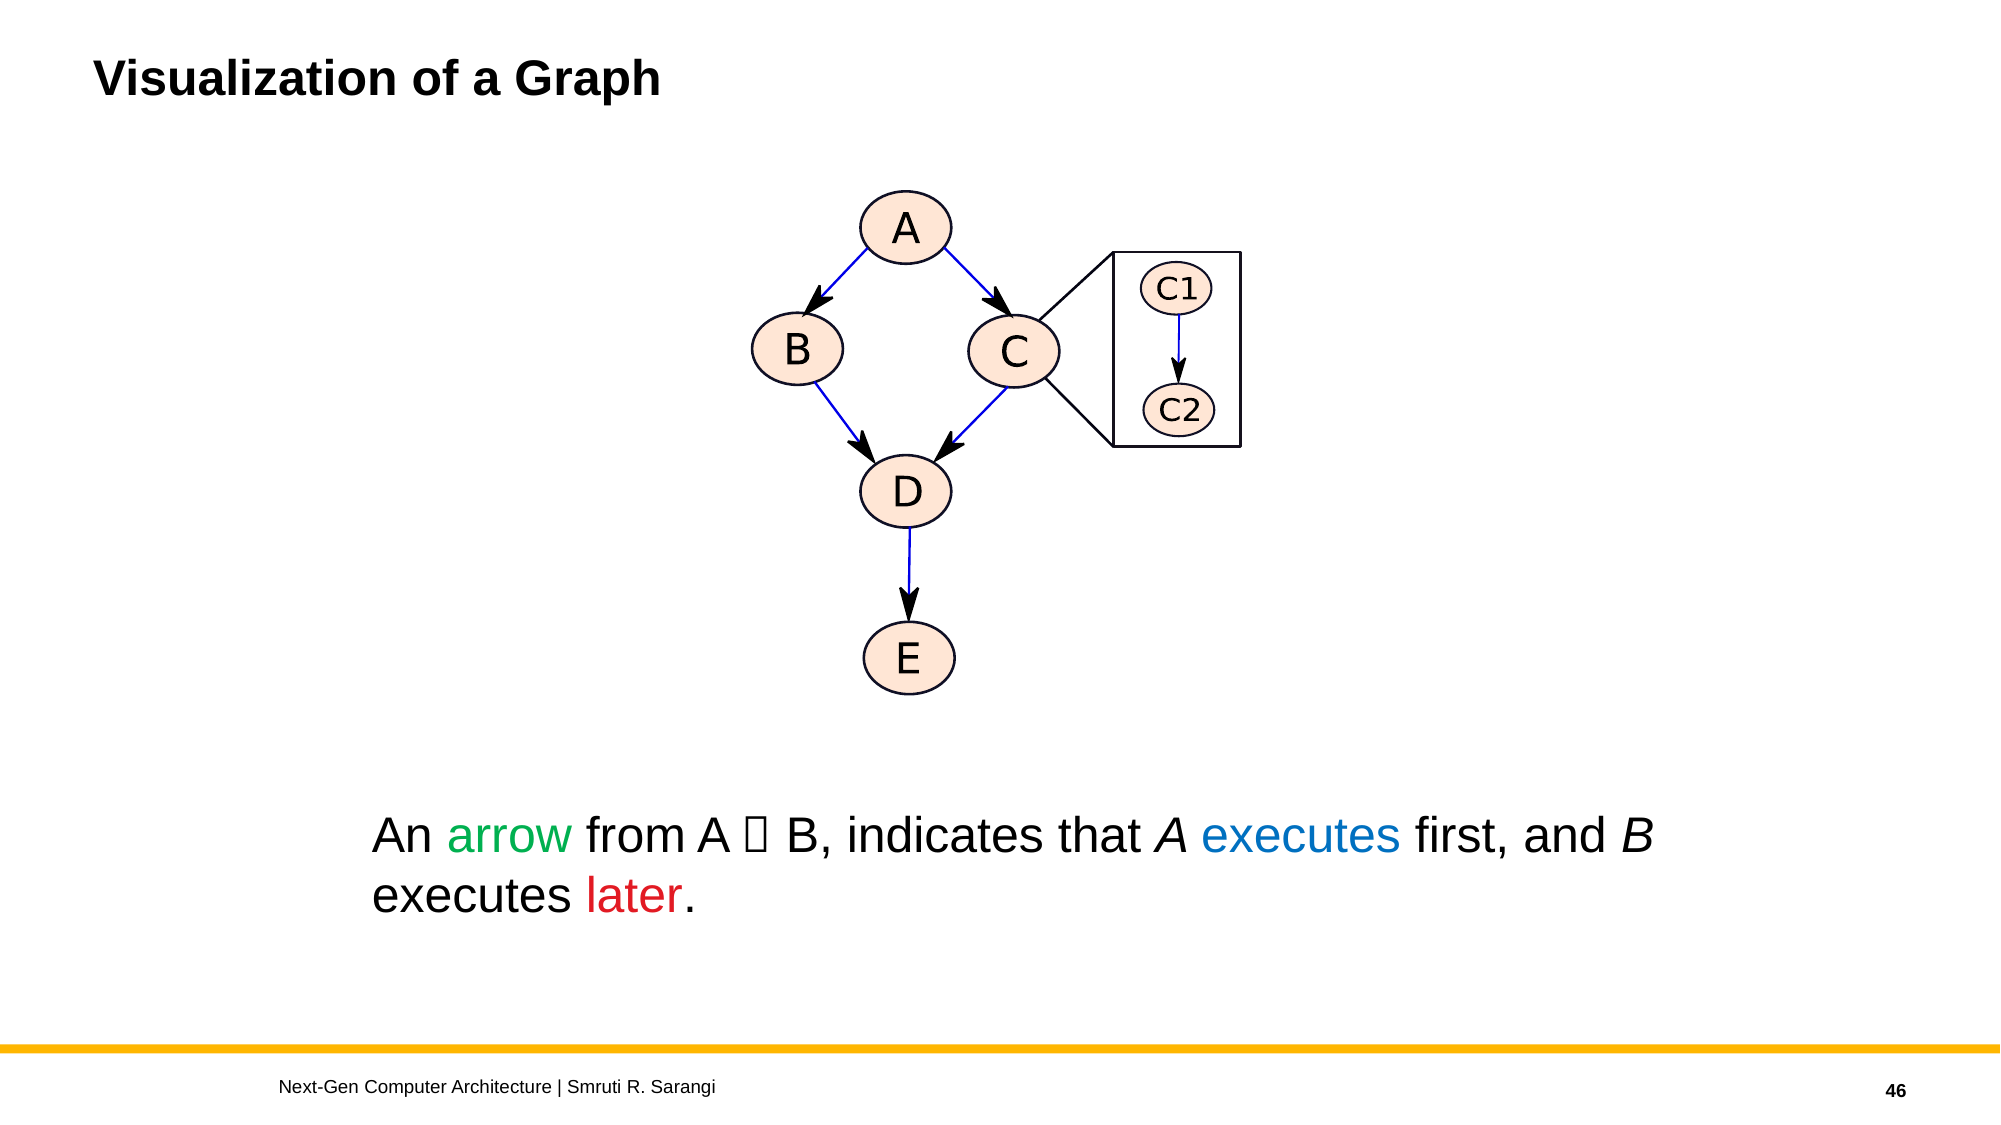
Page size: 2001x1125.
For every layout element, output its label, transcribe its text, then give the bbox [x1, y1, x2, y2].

footer Next-Gen Computer Architecture | Smruti R. Sarangi [263, 1067, 1464, 1105]
text_box An arrow from A  B, indicates that A executes first, and B executes later. [357, 794, 1692, 930]
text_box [750, 190, 1250, 698]
slide_number 46 [1711, 1071, 1922, 1109]
title Visualization of a Graph [78, 45, 1578, 180]
